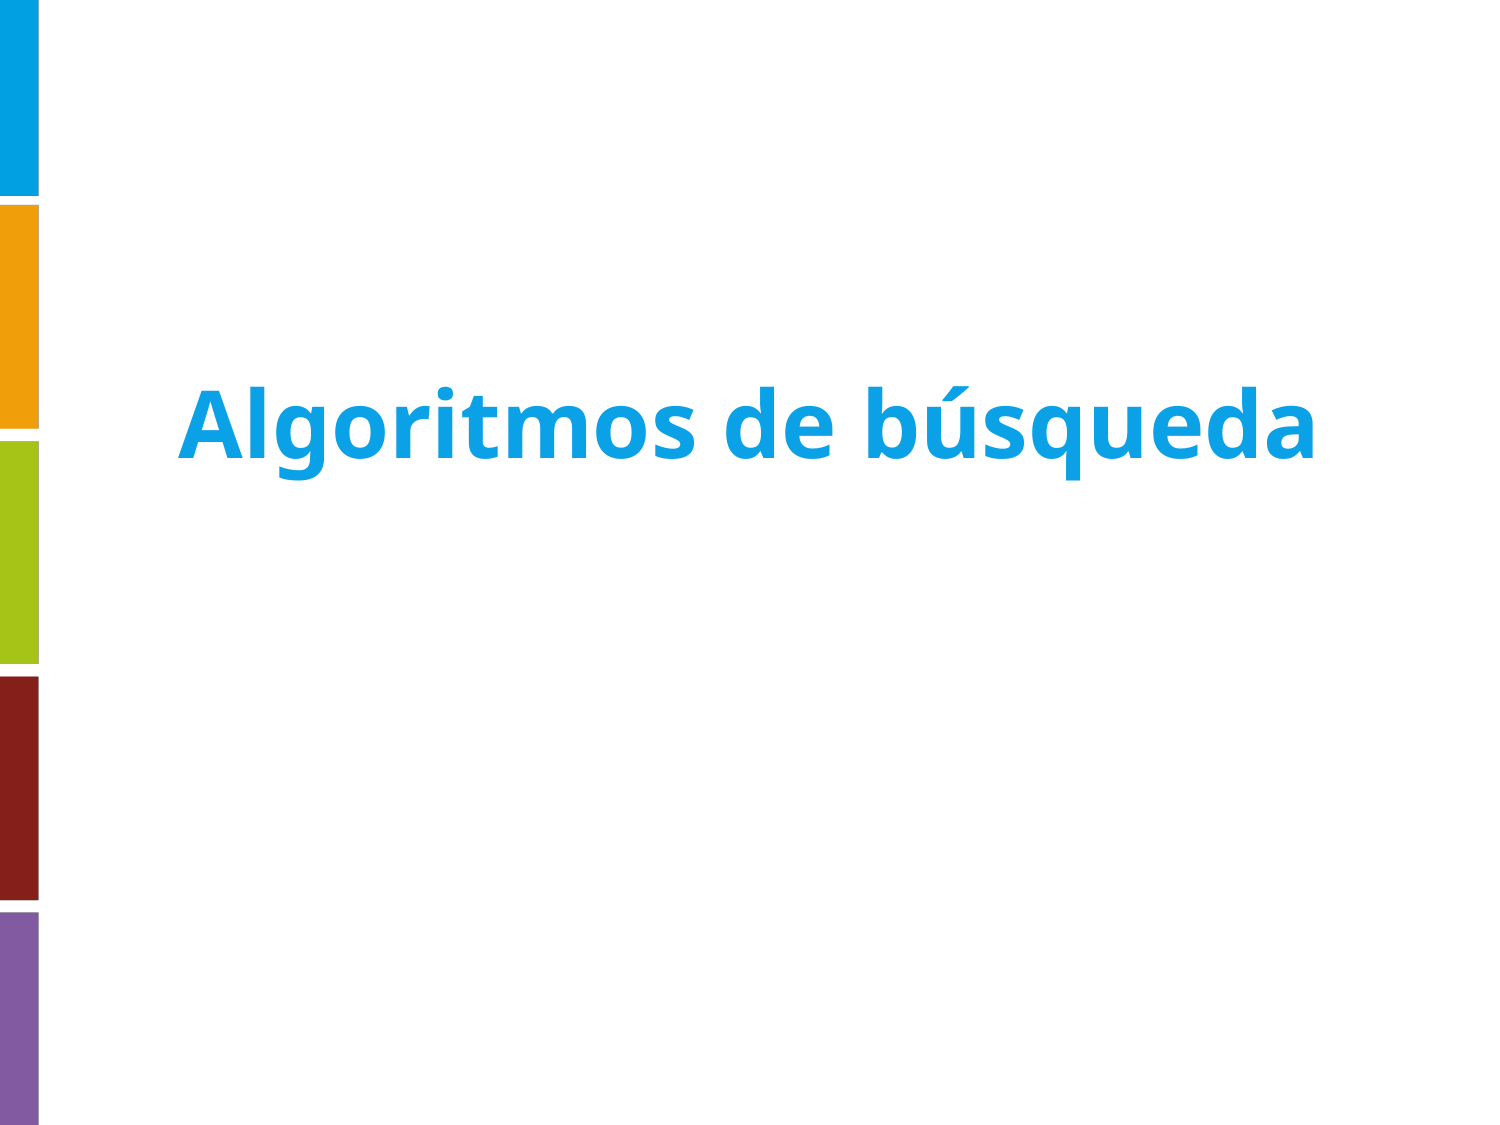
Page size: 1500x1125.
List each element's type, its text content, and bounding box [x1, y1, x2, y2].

picture [0, 0, 70, 1125]
title Algoritmos de búsqueda [74, 350, 1500, 519]
